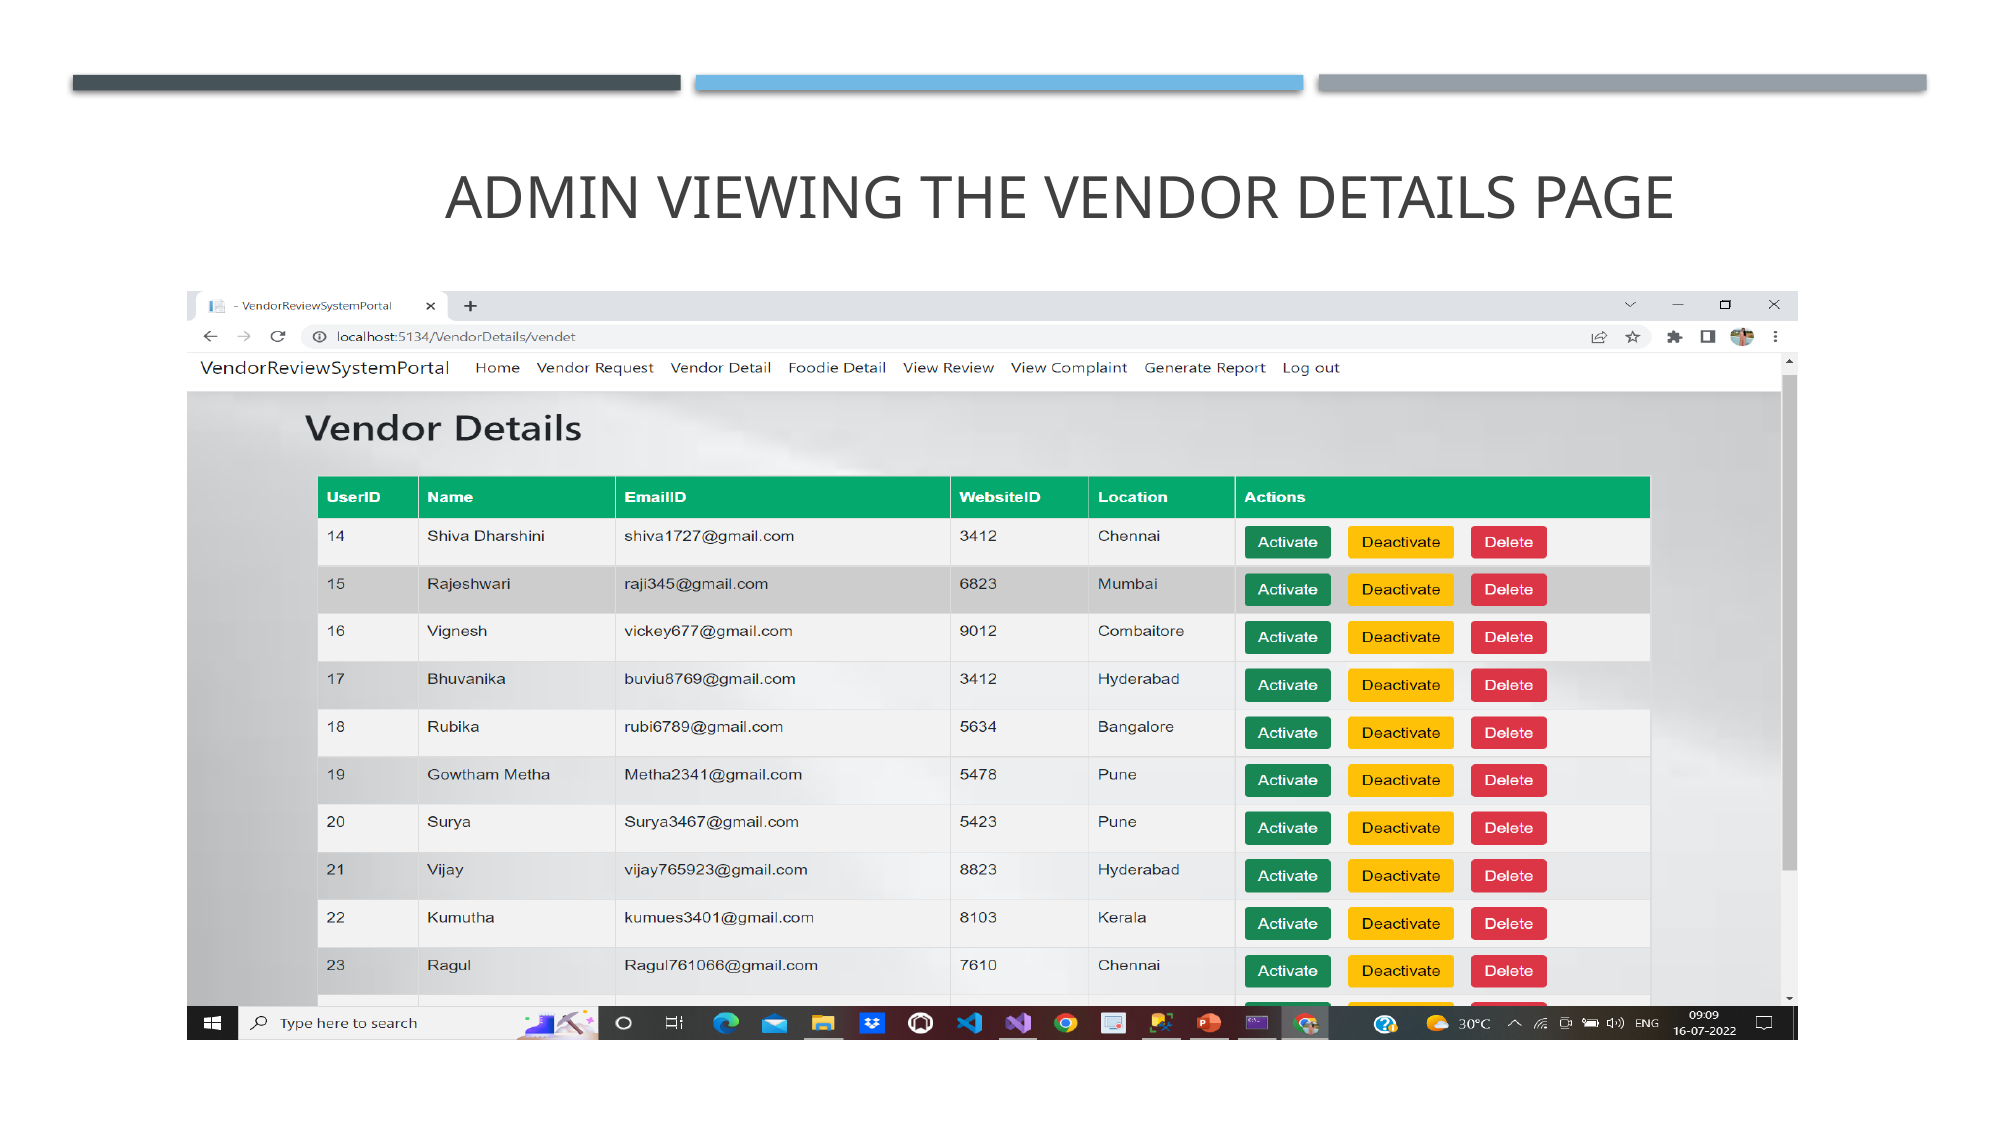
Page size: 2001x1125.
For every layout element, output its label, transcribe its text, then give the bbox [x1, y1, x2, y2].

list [187, 290, 1798, 1041]
title Admin viewing the vendor details Page [95, 115, 1905, 238]
